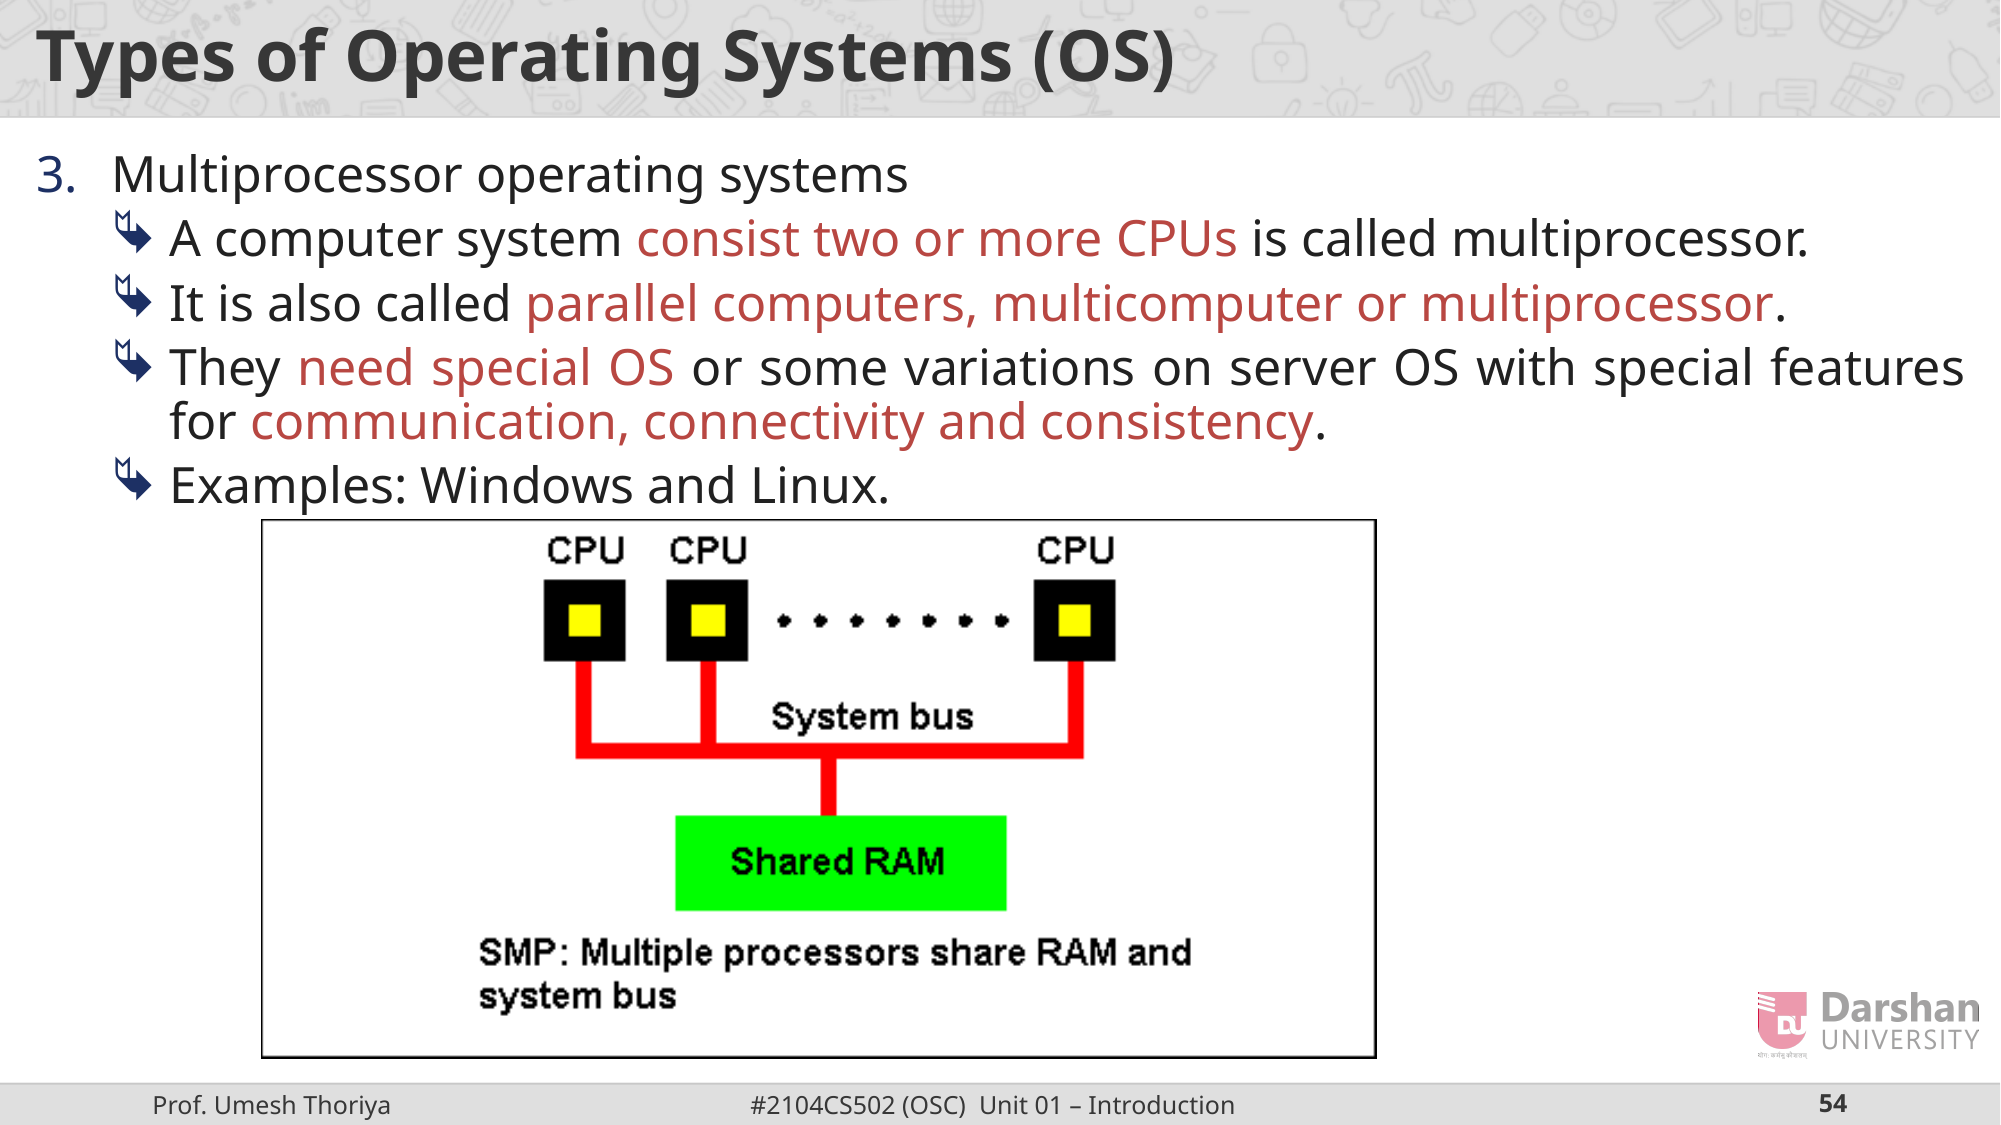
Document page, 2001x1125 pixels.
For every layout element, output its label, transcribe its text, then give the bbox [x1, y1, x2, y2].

list Multiprocessor operating systems A computer system consist two or more CPUs is called multiprocessor. It is also called parallel computers, multicomputer or multiprocessor. They need special OS or some variations on server OS with special features for communication, connectivity and consistency. Examples: Windows and Linux. [21, 141, 1981, 1059]
title Types of Operating Systems (OS) [0, 0, 2000, 117]
picture [260, 519, 1377, 1059]
